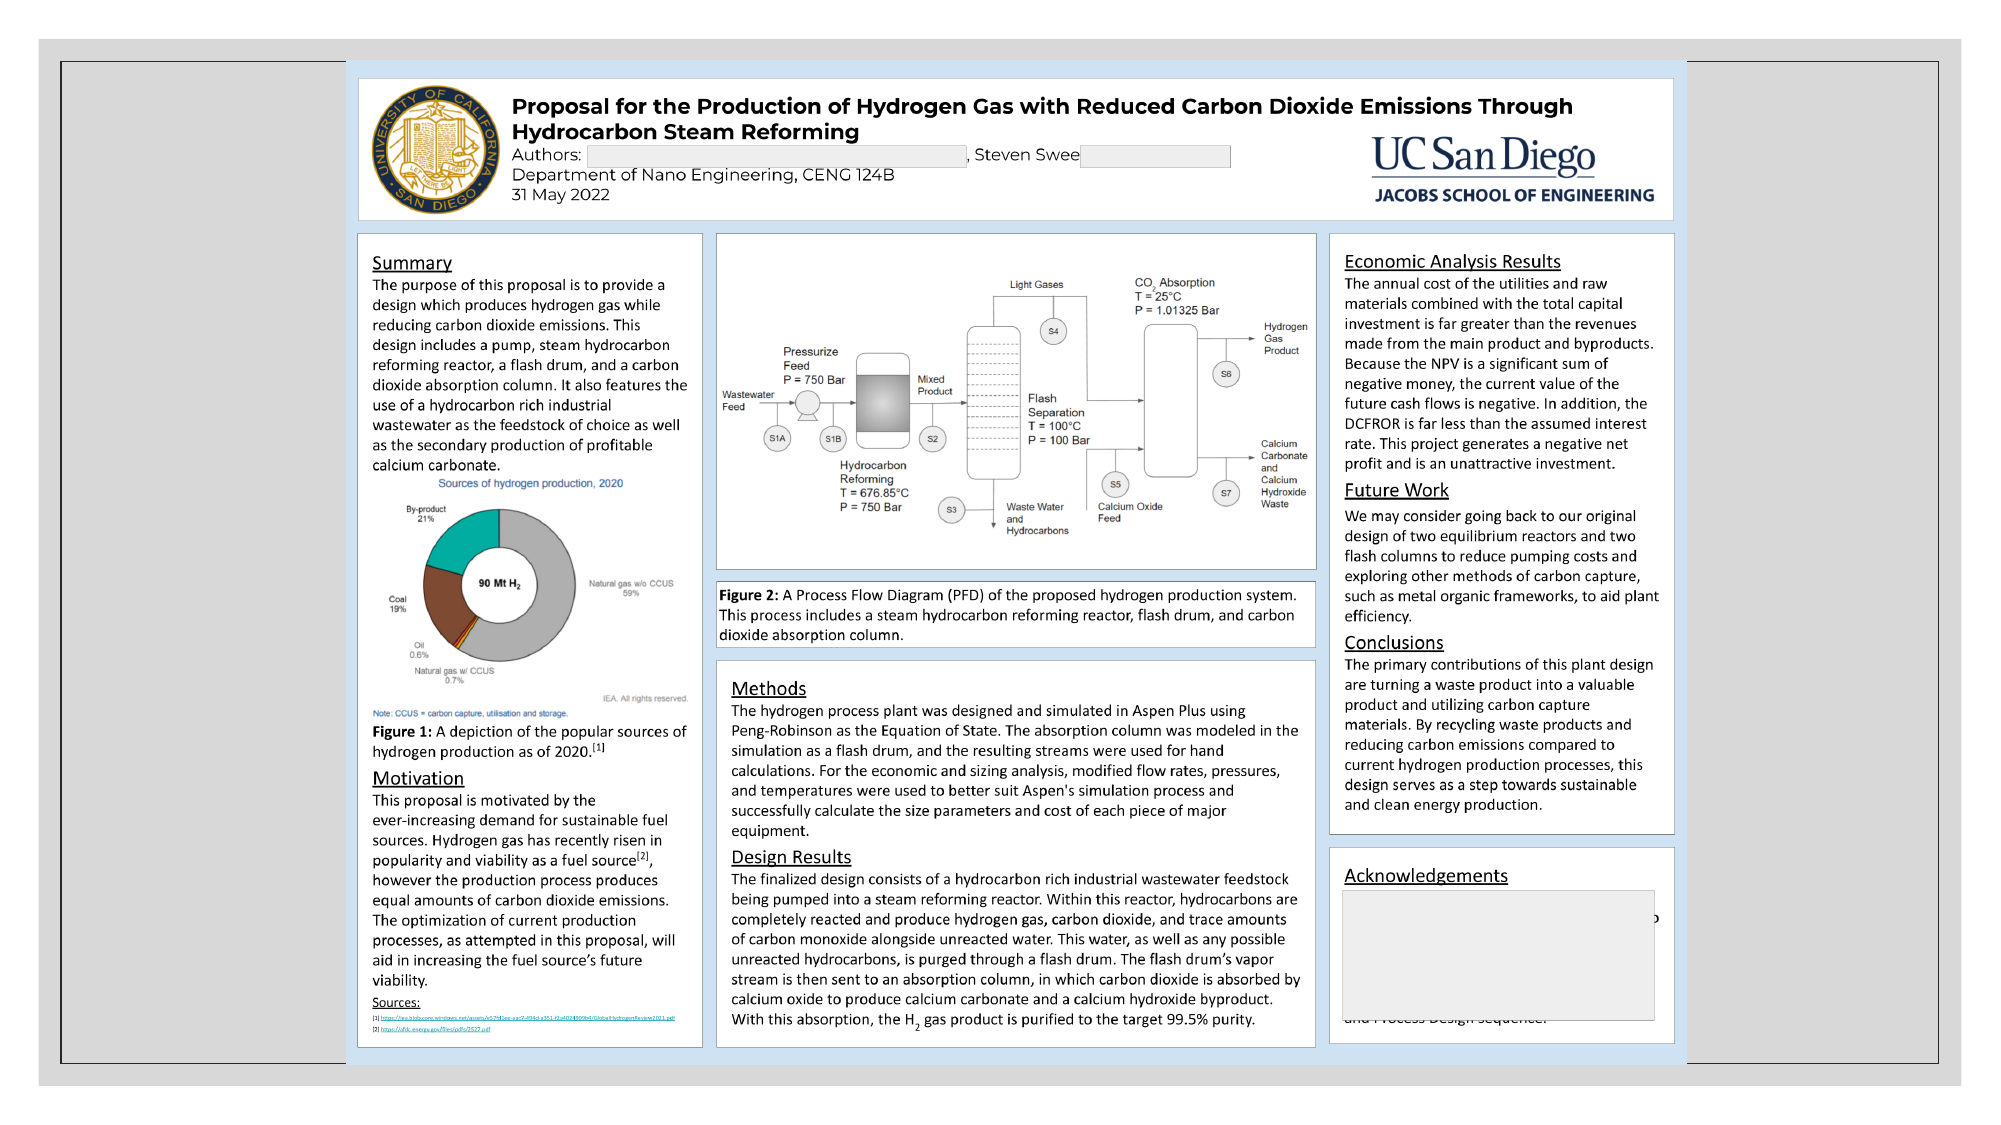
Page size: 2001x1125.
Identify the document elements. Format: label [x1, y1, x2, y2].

list [346, 60, 1687, 1065]
